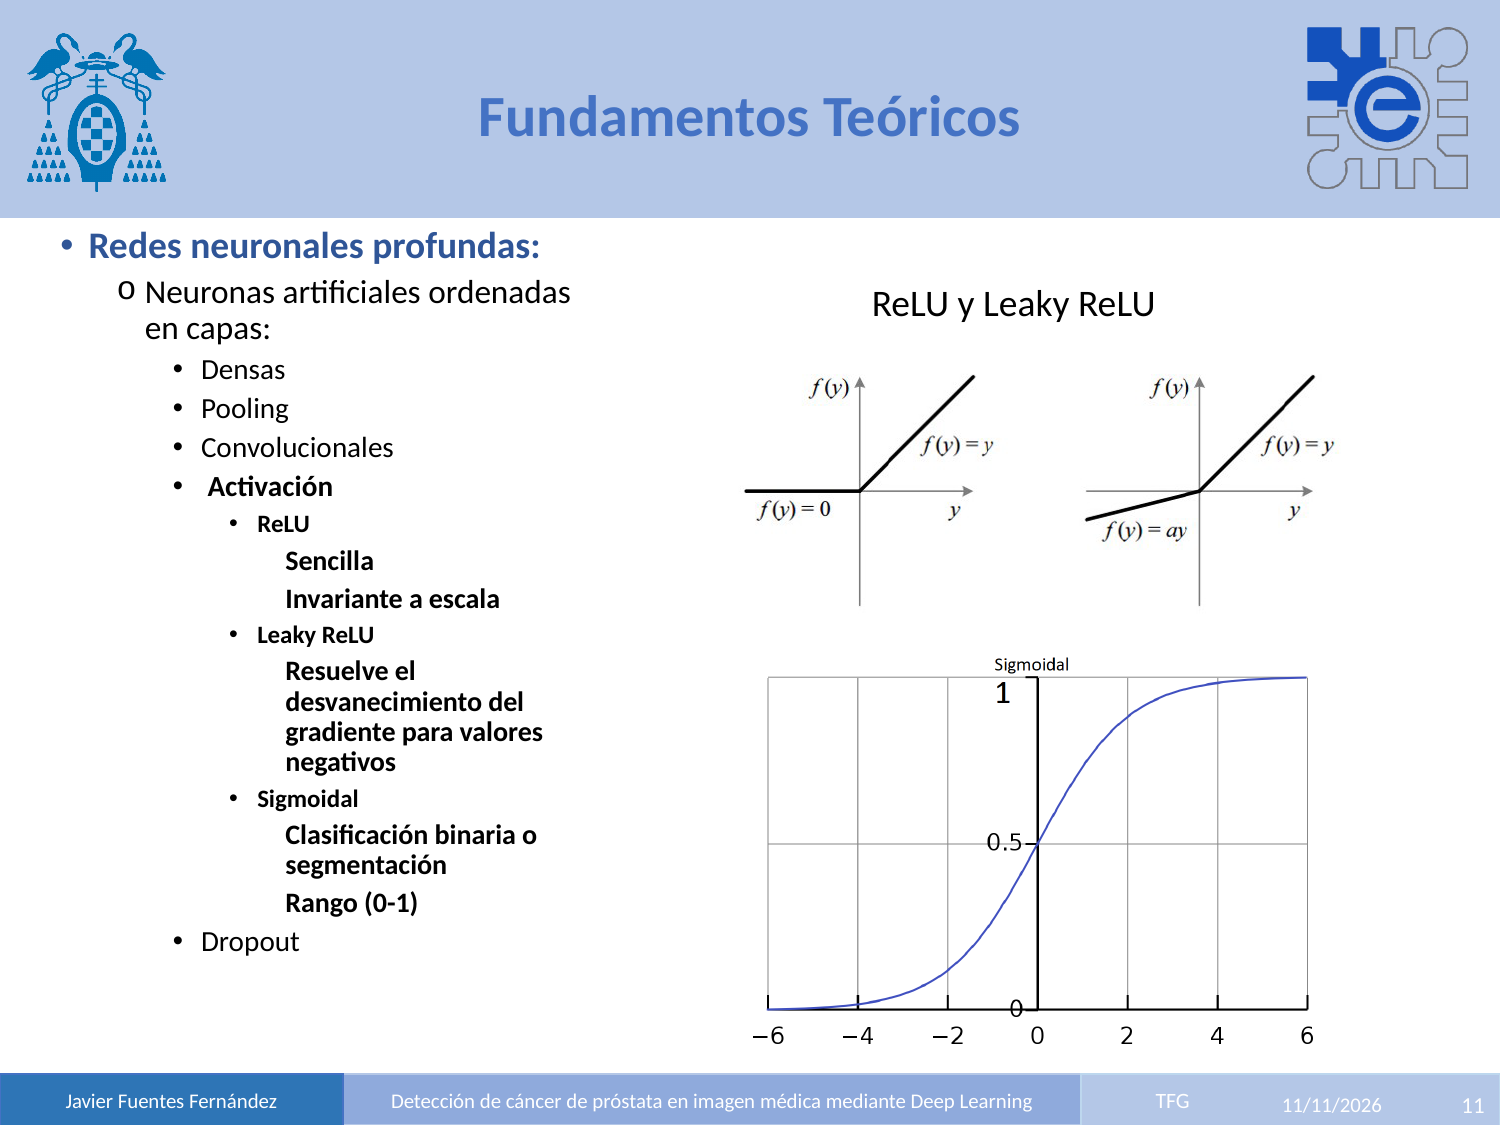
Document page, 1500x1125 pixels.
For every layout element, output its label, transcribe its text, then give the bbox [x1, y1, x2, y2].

picture [24, 148, 170, 193]
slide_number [1266, 1074, 1401, 1125]
picture [691, 358, 1383, 627]
list Fundamentos Teóricos [0, 78, 1500, 148]
picture [728, 652, 1346, 1064]
text_box ReLU y Leaky ReLU [857, 271, 1218, 332]
slide_number 11 [1414, 1074, 1500, 1125]
picture [1307, 27, 1468, 78]
picture [24, 23, 170, 78]
list Redes neuronales profundas: Neuronas artificiales ordenadas en capas: Densas Pooling Convolucionales Activación ReLU Sencilla Invariante a escala Leaky ReLU Resuelve el desvanecimiento del gradiente para valores negativos Sigmoidal Clasificación binaria o segmentación Rango (0-1) Dropout [45, 218, 602, 813]
picture [1307, 148, 1468, 189]
